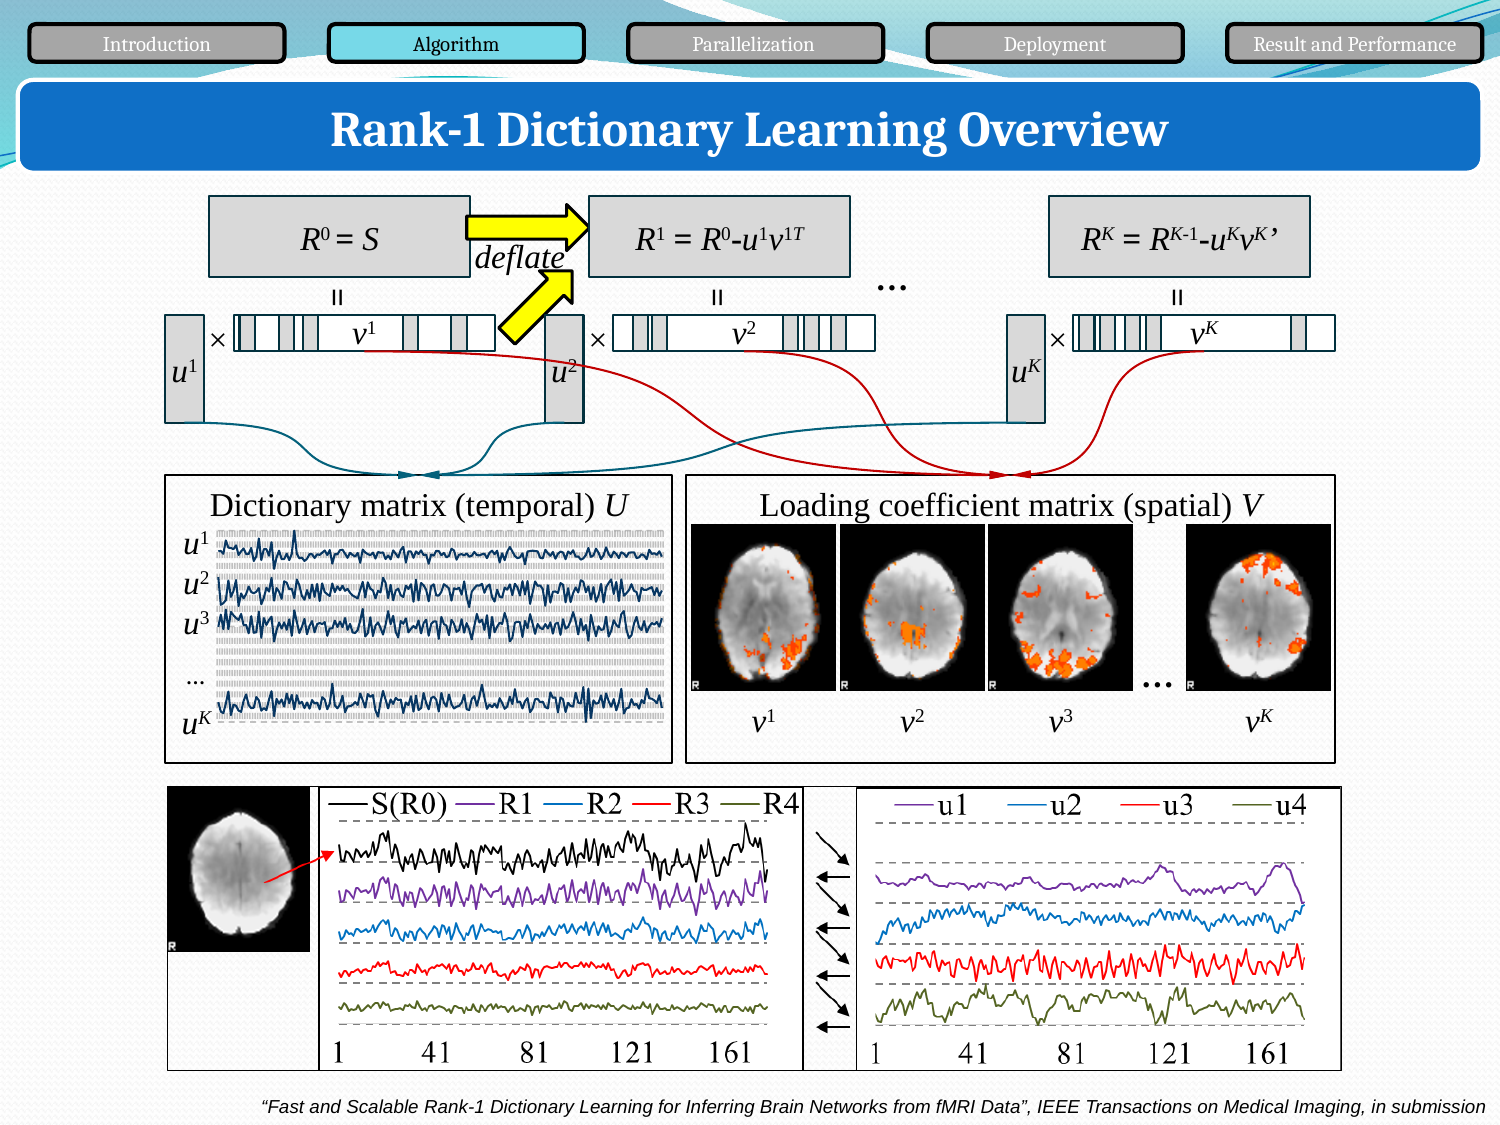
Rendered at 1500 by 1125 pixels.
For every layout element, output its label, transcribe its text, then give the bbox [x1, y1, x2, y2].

text_box Result and Performance [1225, 21, 1485, 64]
text_box Algorithm [326, 21, 586, 64]
text_box Parallelization [626, 21, 886, 64]
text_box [164, 196, 1335, 764]
text_box Introduction [27, 21, 287, 64]
picture [167, 786, 1341, 1071]
text_box Rank-1 Dictionary Learning Overview [15, 77, 1485, 175]
text_box Deployment [925, 21, 1185, 64]
text_box “Fast and Scalable Rank-1 Dictionary Learning for Inferring Brain Networks from fMRI Data”, IEEE Transactions on Medical Imaging, in submission [0, 1087, 1500, 1125]
